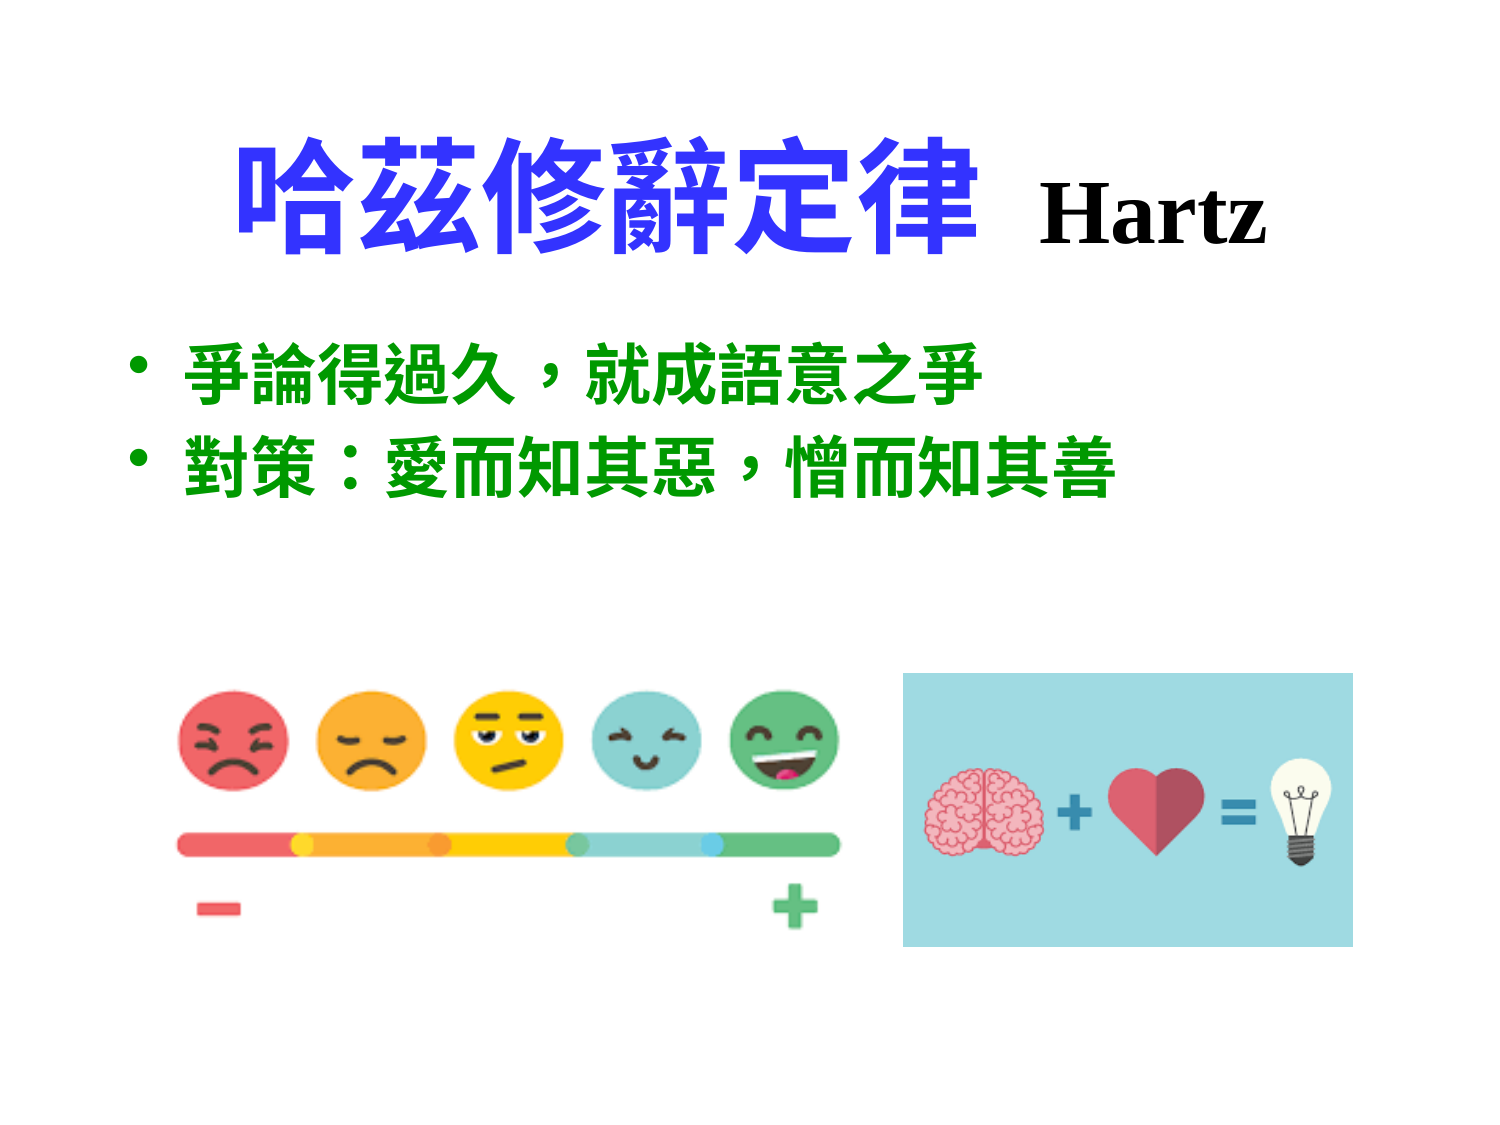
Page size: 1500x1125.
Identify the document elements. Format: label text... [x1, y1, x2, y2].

picture [903, 672, 1353, 948]
picture [170, 677, 846, 946]
title 哈茲修辭定律 Hartz [112, 99, 1388, 288]
list 爭論得過久，就成語意之爭 對策：愛而知其惡，憎而知其善 [112, 324, 1388, 1000]
